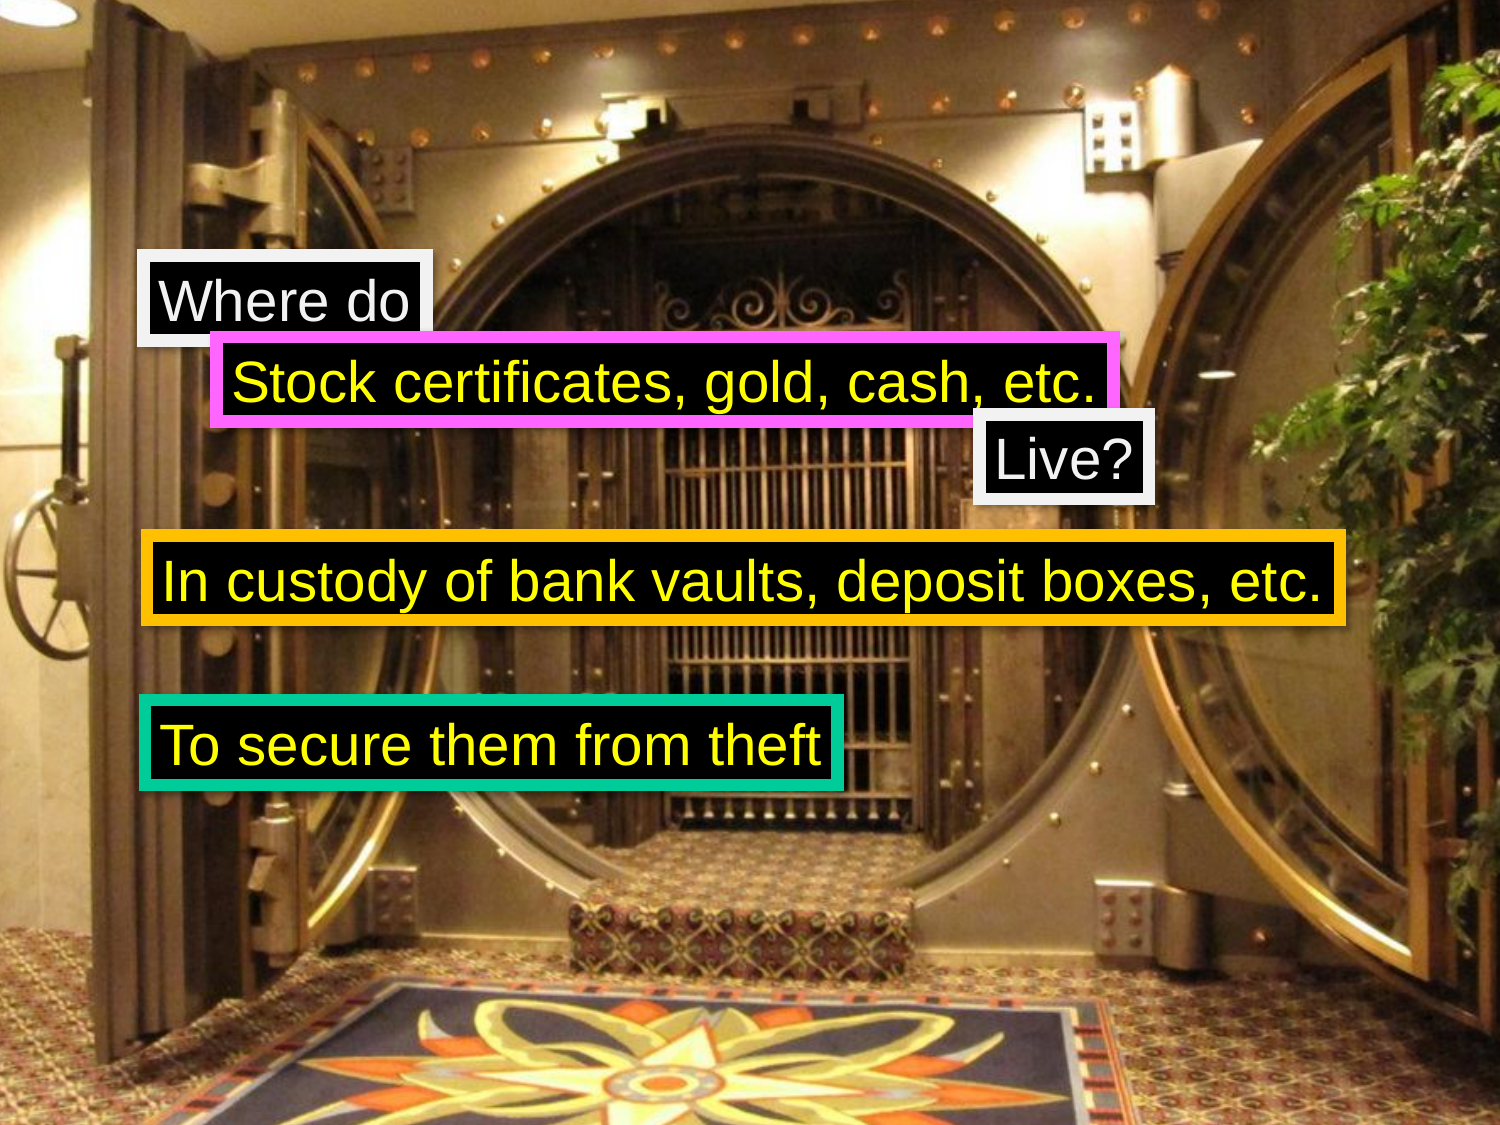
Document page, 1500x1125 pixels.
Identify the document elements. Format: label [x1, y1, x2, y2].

text_box [141, 255, 1151, 501]
picture [0, 0, 1500, 1125]
